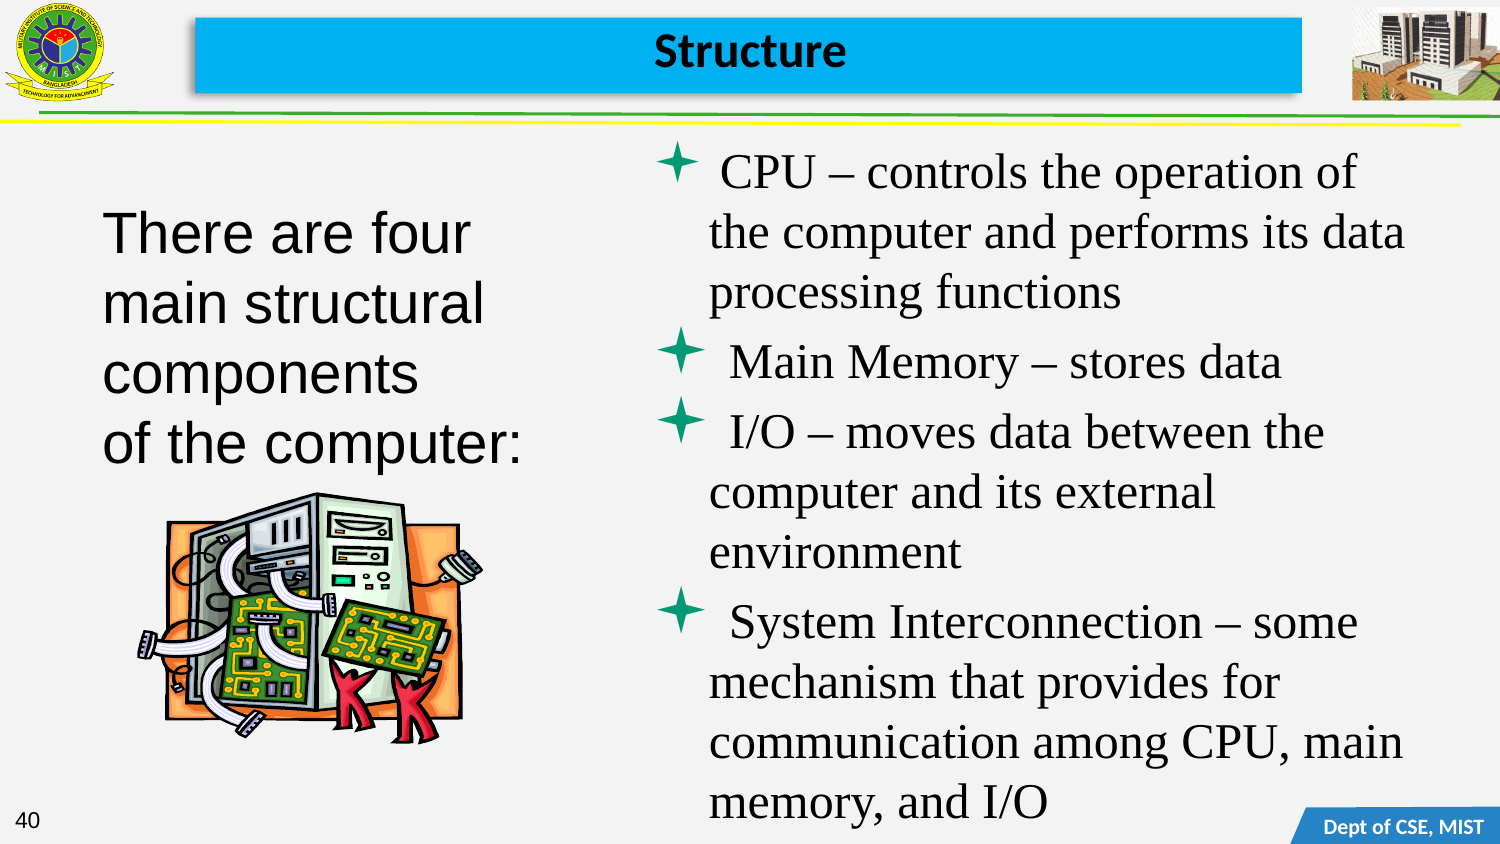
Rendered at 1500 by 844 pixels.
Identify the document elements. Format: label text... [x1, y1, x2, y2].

picture [137, 487, 490, 750]
text_box There are four main structural components of the computer: [87, 187, 566, 483]
picture [1352, 7, 1500, 101]
picture [3, 2, 115, 103]
title Structure [210, 25, 1292, 84]
text_box CPU – controls the operation of the computer and performs its data processing functions Main Memory – stores data I/O – moves data between the computer and its external environment System Interconnection – some mechanism that provides for communication among CPU, main memory, and I/O [637, 131, 1423, 844]
